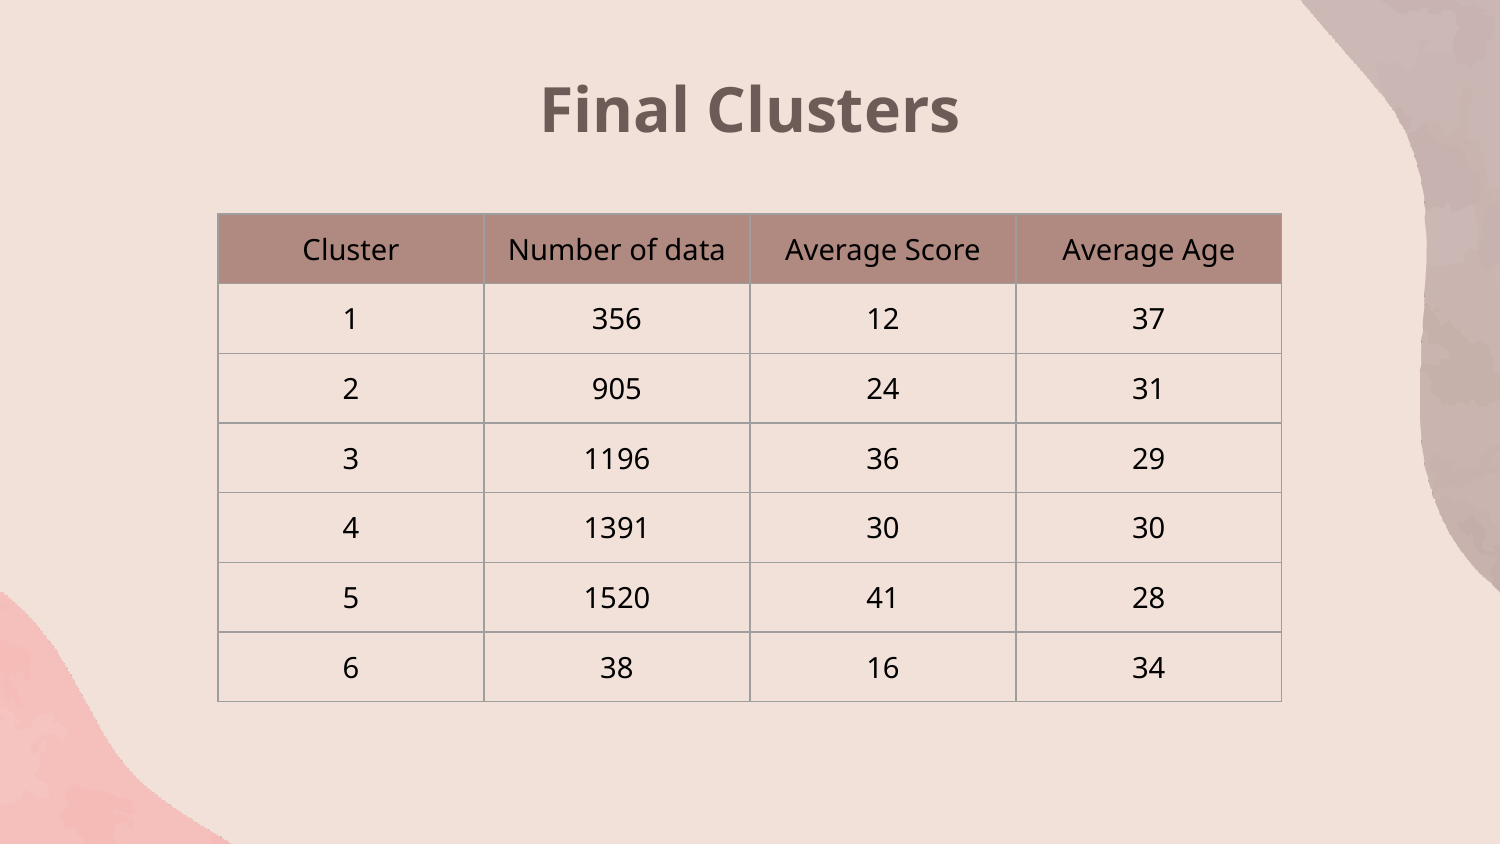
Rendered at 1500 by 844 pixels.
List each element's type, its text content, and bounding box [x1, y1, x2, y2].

table_cell 2 [219, 354, 483, 422]
table_cell 5 [219, 563, 483, 631]
table_cell 38 [485, 633, 749, 701]
table_cell 1 [219, 284, 483, 353]
table_cell 6 [219, 633, 483, 701]
table_cell 24 [751, 354, 1015, 422]
table_cell 37 [1017, 284, 1281, 353]
table_cell 1196 [485, 424, 749, 492]
table_cell 29 [1017, 424, 1281, 492]
table_cell 31 [1017, 354, 1281, 422]
table_header Average Age [1017, 215, 1281, 283]
table_cell 1391 [485, 493, 749, 562]
table_cell 34 [1017, 633, 1281, 701]
table_cell 356 [485, 284, 749, 353]
table_header Average Score [751, 215, 1015, 283]
table_cell 1520 [485, 563, 749, 631]
table_cell 30 [751, 493, 1015, 562]
table_cell 16 [751, 633, 1015, 701]
table_cell 905 [485, 354, 749, 422]
table_cell 36 [751, 424, 1015, 492]
title Final Clusters [118, 54, 1382, 149]
table_header Cluster [219, 215, 483, 283]
table_cell 41 [751, 563, 1015, 631]
table_cell 30 [1017, 493, 1281, 562]
picture [0, 0, 1500, 844]
table_cell 3 [219, 424, 483, 492]
table_header Number of data [485, 215, 749, 283]
table_cell 28 [1017, 563, 1281, 631]
table_cell 12 [751, 284, 1015, 353]
table_cell 4 [219, 493, 483, 562]
